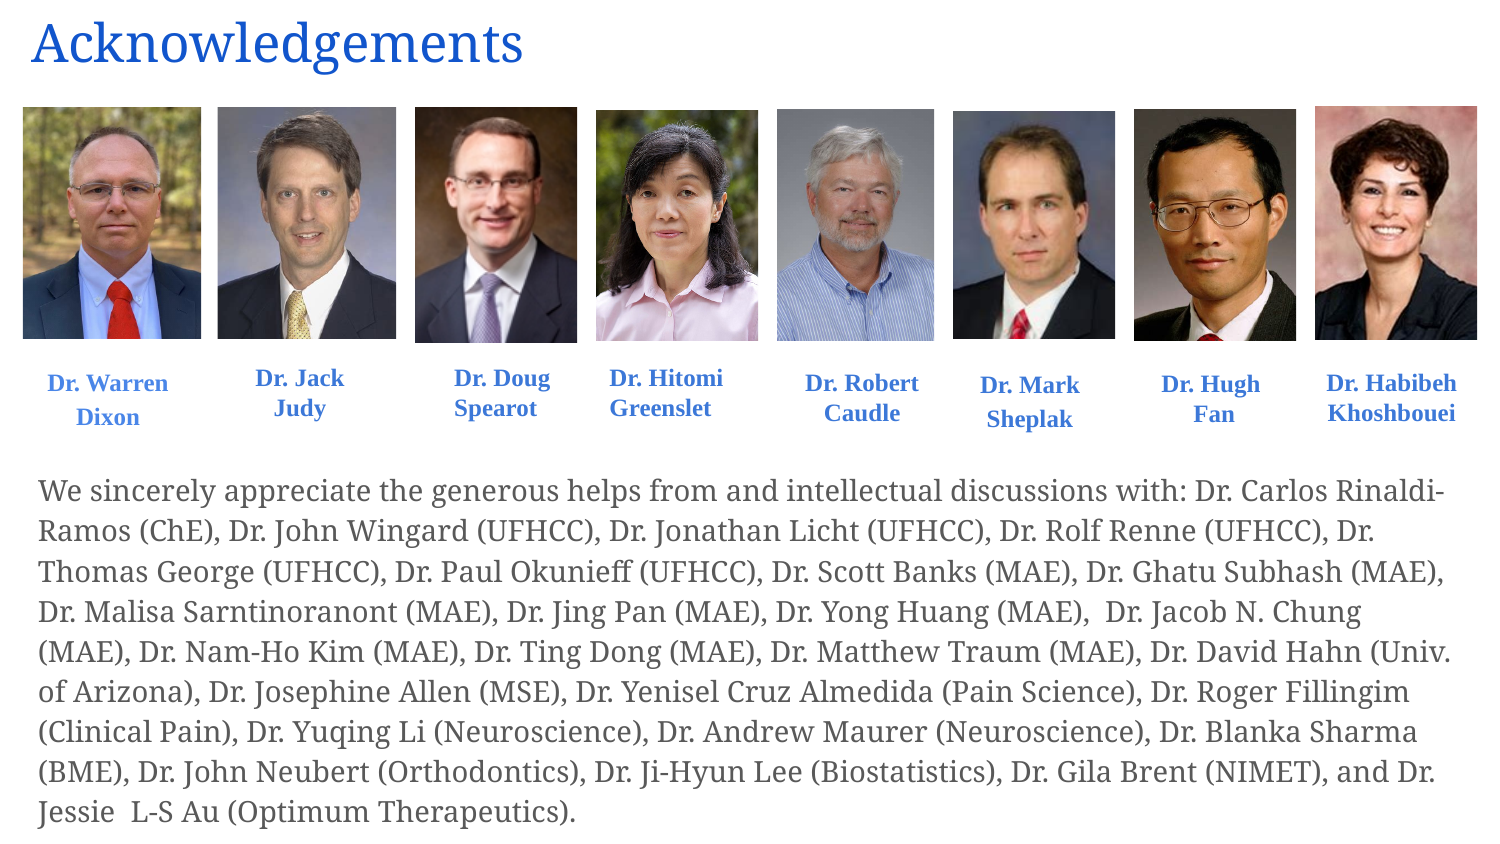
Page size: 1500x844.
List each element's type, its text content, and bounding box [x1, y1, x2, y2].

picture [1133, 108, 1297, 342]
picture [1314, 106, 1478, 341]
text_box Dr. Doug Spearot [439, 351, 574, 437]
picture [952, 110, 1116, 340]
title Acknowledgements [16, 0, 1415, 89]
text_box Dr. Jack Judy [221, 346, 379, 437]
picture [776, 108, 935, 342]
picture [217, 106, 397, 340]
text_box Dr. Hitomi Greenslet [594, 350, 752, 437]
text_box Dr. Mark Sheplak [963, 348, 1097, 448]
picture [414, 106, 578, 344]
list We sincerely appreciate the generous helps from and intellectual discussions with: Dr. Carlos Rinaldi-Ramos (ChE), Dr. John Wingard (UFHCC), Dr. Jonathan Licht (UFHCC), Dr. Rolf Renne (UFHCC), Dr. Thomas George (UFHCC), Dr. Paul Okunieff (UFHCC), Dr. Scott Banks (MAE), Dr. Ghatu Subhash (MAE), Dr. Malisa Sarntinoranont (MAE), Dr. Jing Pan (MAE), Dr. Yong Huang (MAE), Dr. Jacob N. Chung (MAE), Dr. Nam-Ho Kim (MAE), Dr. Ting Dong (MAE), Dr. Matthew Traum (MAE), Dr. David Hahn (Univ. of Arizona), Dr. Josephine Allen (MSE), Dr. Yenisel Cruz Almedida (Pain Science), Dr. Roger Fillingim (Clinical Pain), Dr. Yuqing Li (Neuroscience), Dr. Andrew Maurer (Neuroscience), Dr. Blanka Sharma (BME), Dr. John Neubert (Orthodontics), Dr. Ji-Hyun Lee (Biostatistics), Dr. Gila Brent (NIMET), and Dr. Jessie L-S Au (Optimum Therapeutics). ​ [22, 452, 1478, 844]
text_box Dr. Warren Dixon [26, 346, 189, 446]
text_box Dr. Robert Caudle [772, 351, 952, 441]
picture [595, 109, 759, 342]
text_box Dr. Hugh Fan [1132, 352, 1290, 443]
text_box Dr. Habibeh Khoshbouei [1310, 351, 1473, 441]
picture [22, 106, 202, 340]
